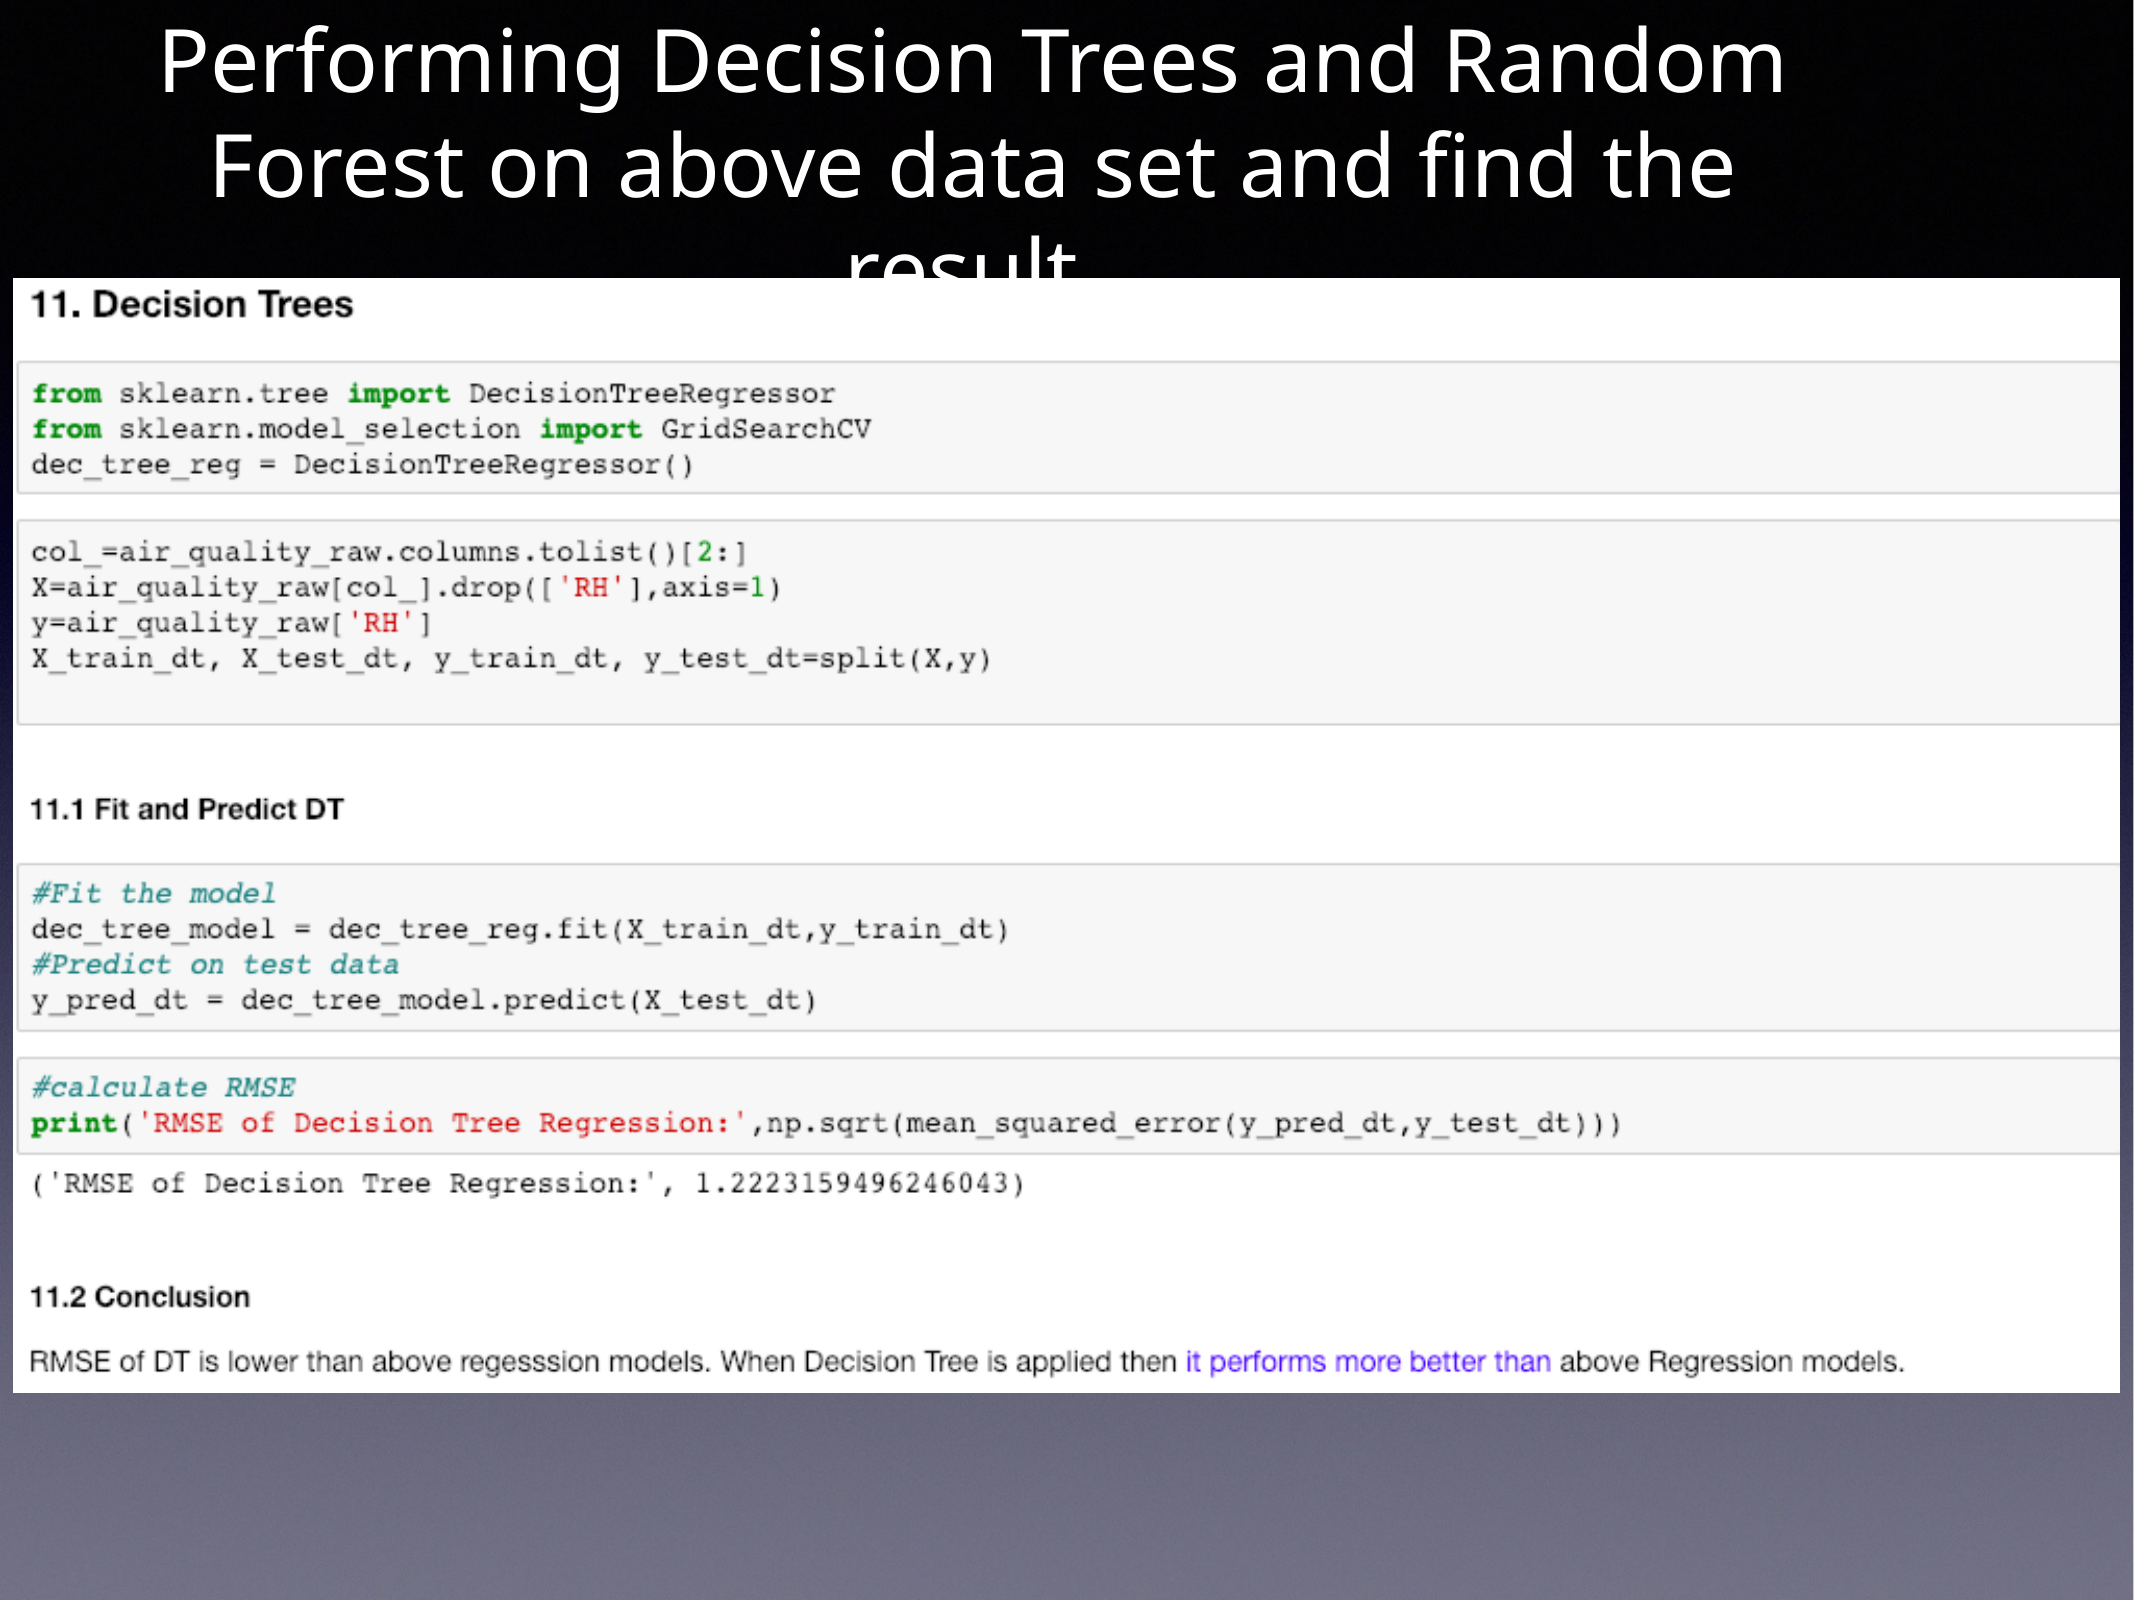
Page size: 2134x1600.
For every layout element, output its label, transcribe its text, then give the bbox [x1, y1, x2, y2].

picture [0, 0, 2134, 1600]
title Performing Decision Trees and Random Forest on above data set and find the result [114, 47, 1832, 267]
